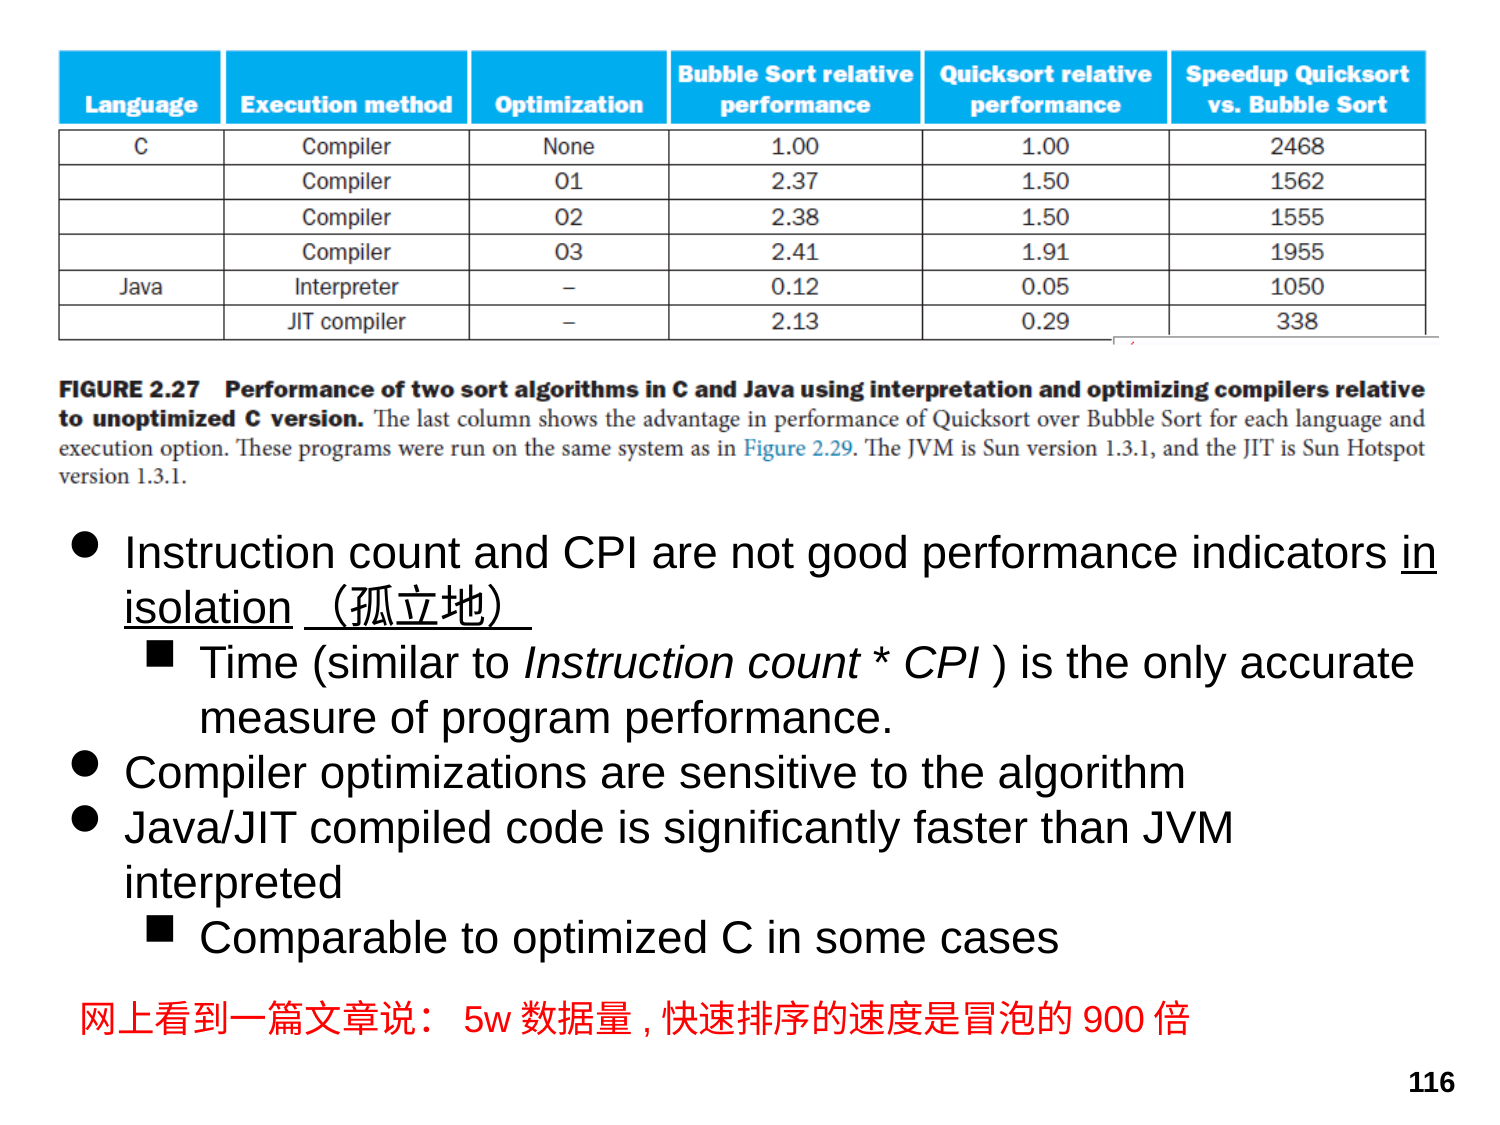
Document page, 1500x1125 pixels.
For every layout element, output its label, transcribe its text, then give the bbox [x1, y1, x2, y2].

text_box Instruction count and CPI are not good performance indicators in isolation（孤立地） Time (similar to Instruction count * CPI ) is the only accurate measure of program performance. Compiler optimizations are sensitive to the algorithm Java/JIT compiled code is significantly faster than JVM interpreted Comparable to optimized C in some cases [53, 515, 1471, 1025]
picture [52, 42, 1439, 492]
footer 116 [277, 1046, 1471, 1106]
text_box 网上看到一篇文章说：5w数据量,快速排序的速度是冒泡的900倍 [64, 987, 1306, 1048]
